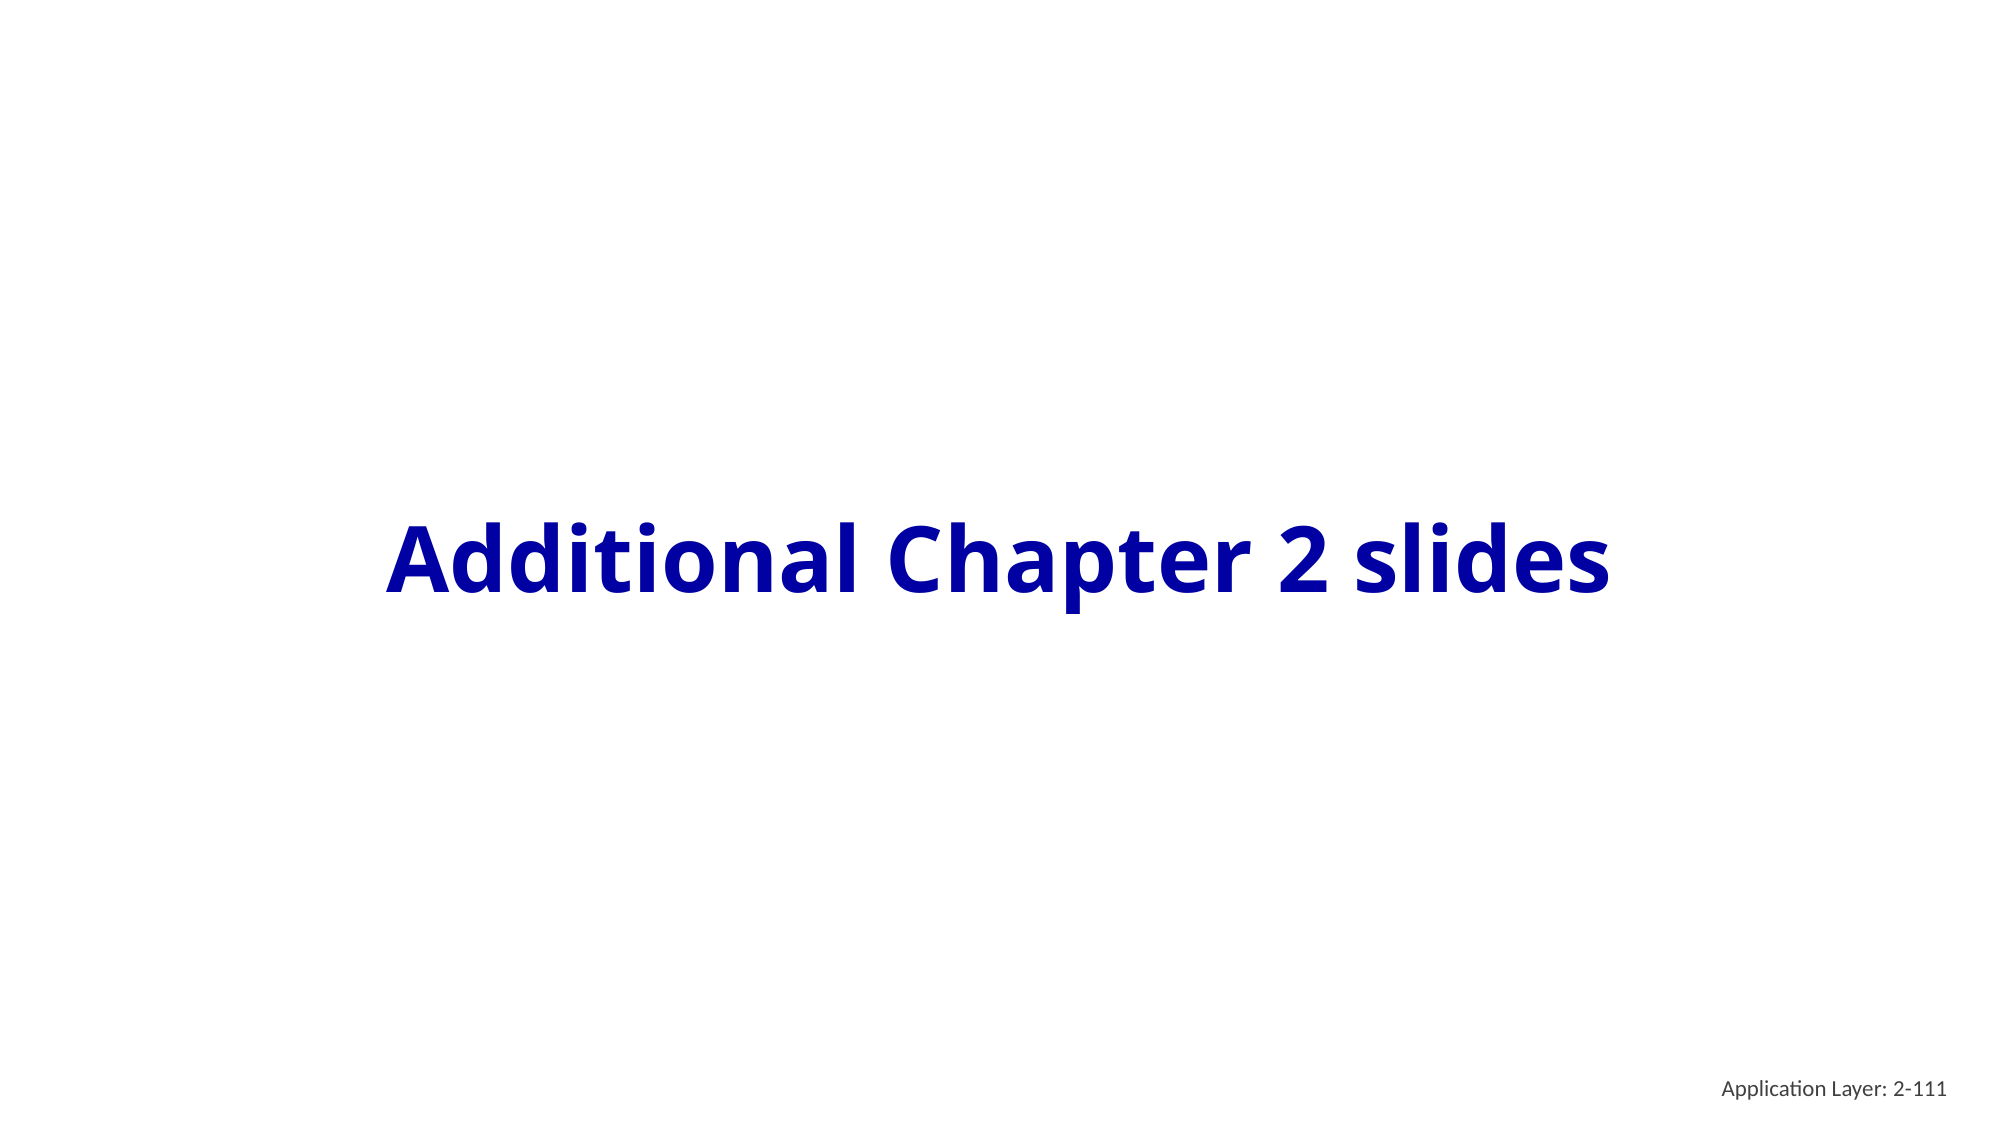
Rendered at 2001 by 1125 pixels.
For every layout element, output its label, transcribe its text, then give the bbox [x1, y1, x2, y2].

text_box Application Layer: 2-110 [1512, 1056, 1963, 1117]
text_box Additional Chapter 2 slides [137, 489, 1863, 636]
